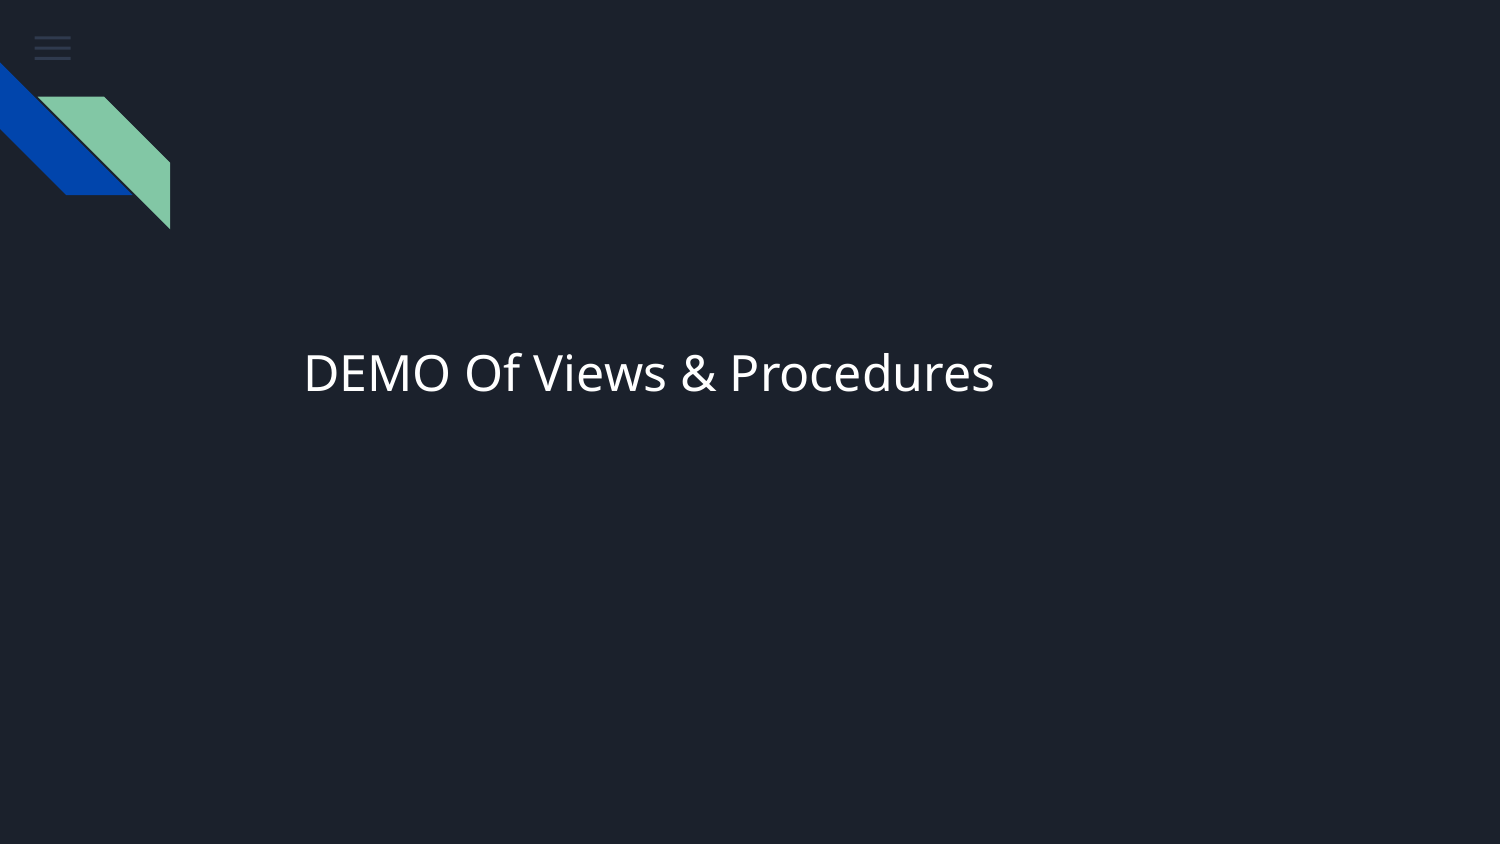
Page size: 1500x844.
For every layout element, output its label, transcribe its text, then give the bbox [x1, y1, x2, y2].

title DEMO Of Views & Procedures [288, 326, 1371, 487]
